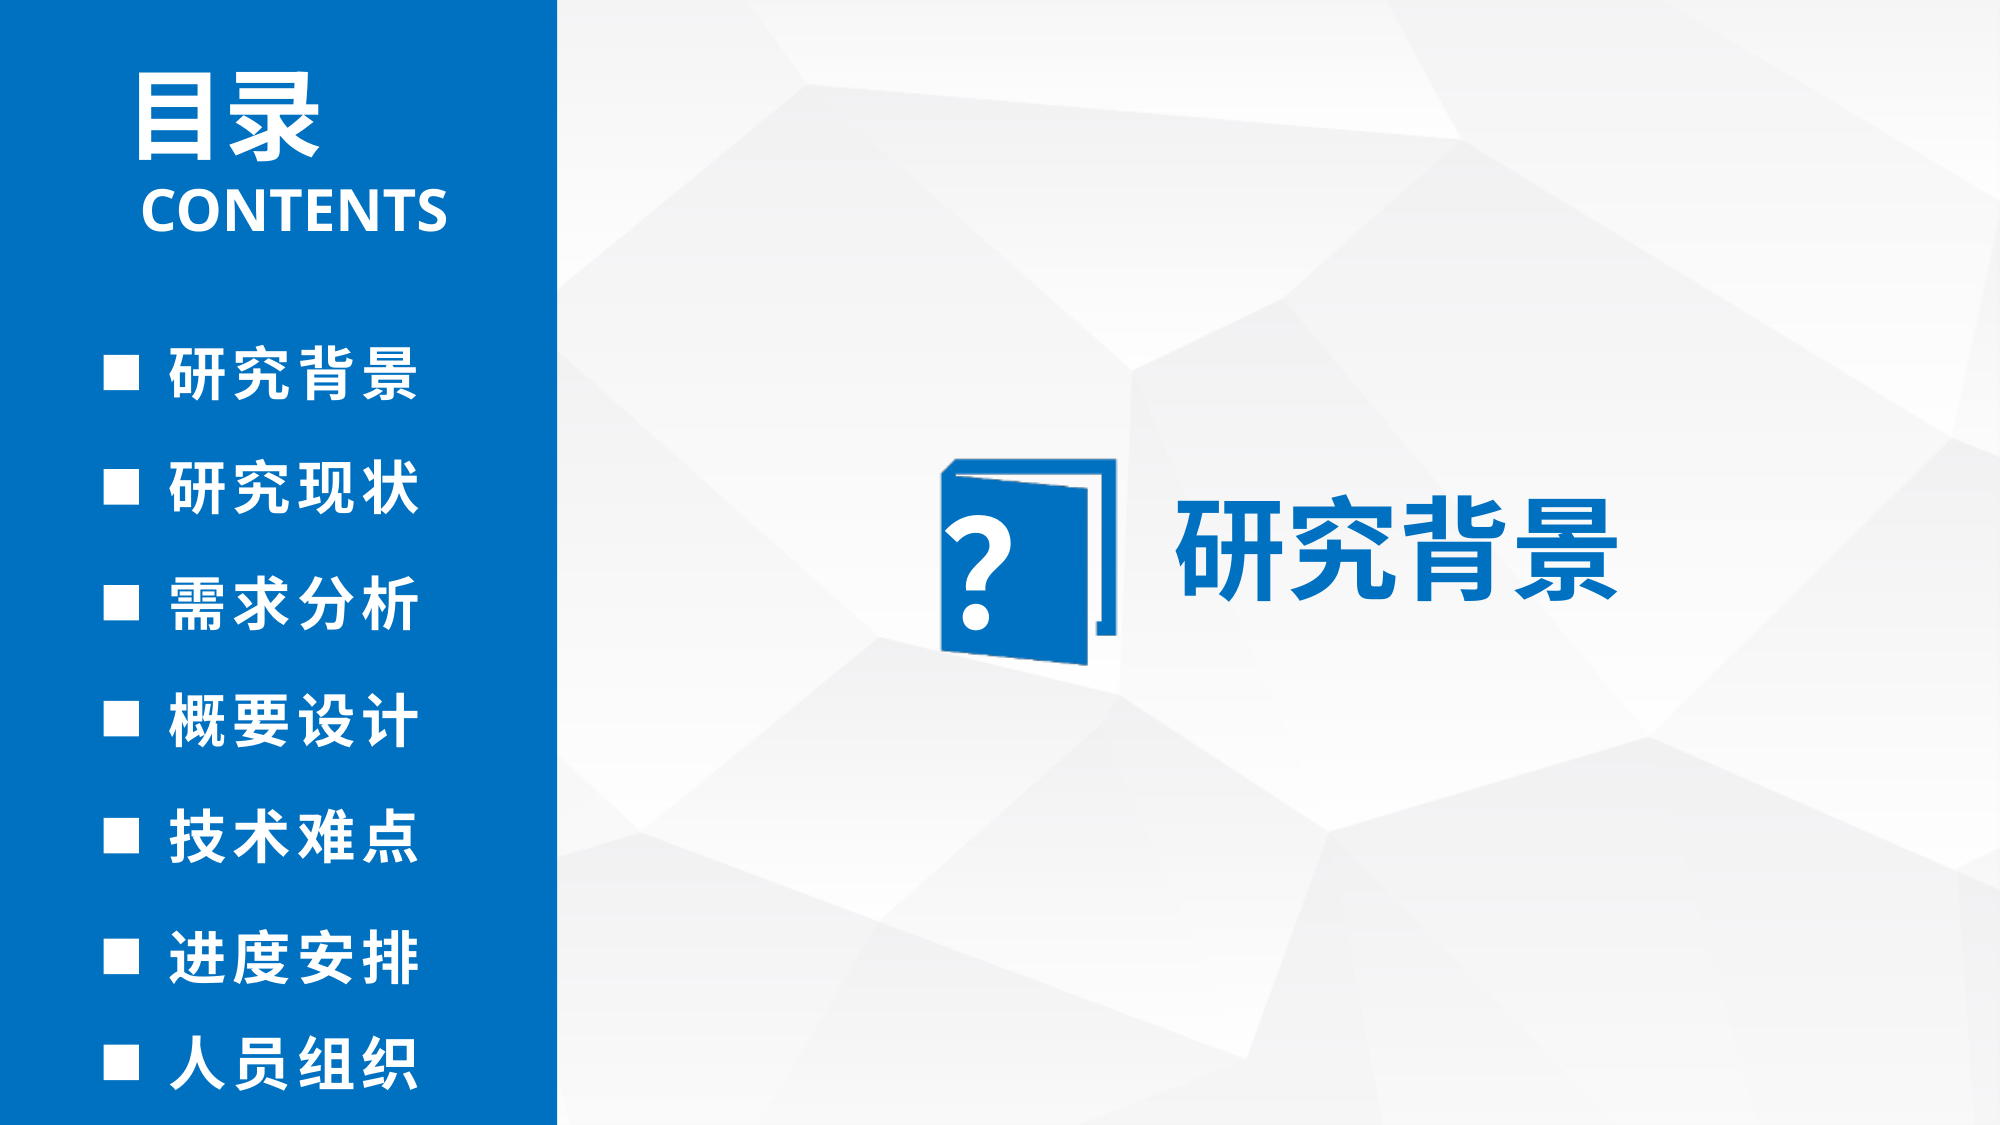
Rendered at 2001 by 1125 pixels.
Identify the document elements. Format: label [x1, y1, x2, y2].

picture [0, 0, 2000, 1125]
text_box [103, 676, 443, 762]
text_box [103, 913, 443, 1000]
text_box [103, 443, 443, 529]
text_box [72, 45, 485, 252]
text_box [103, 559, 443, 646]
text_box [103, 792, 443, 879]
text_box [103, 329, 443, 416]
text_box [103, 1019, 443, 1106]
text_box [912, 445, 1645, 680]
